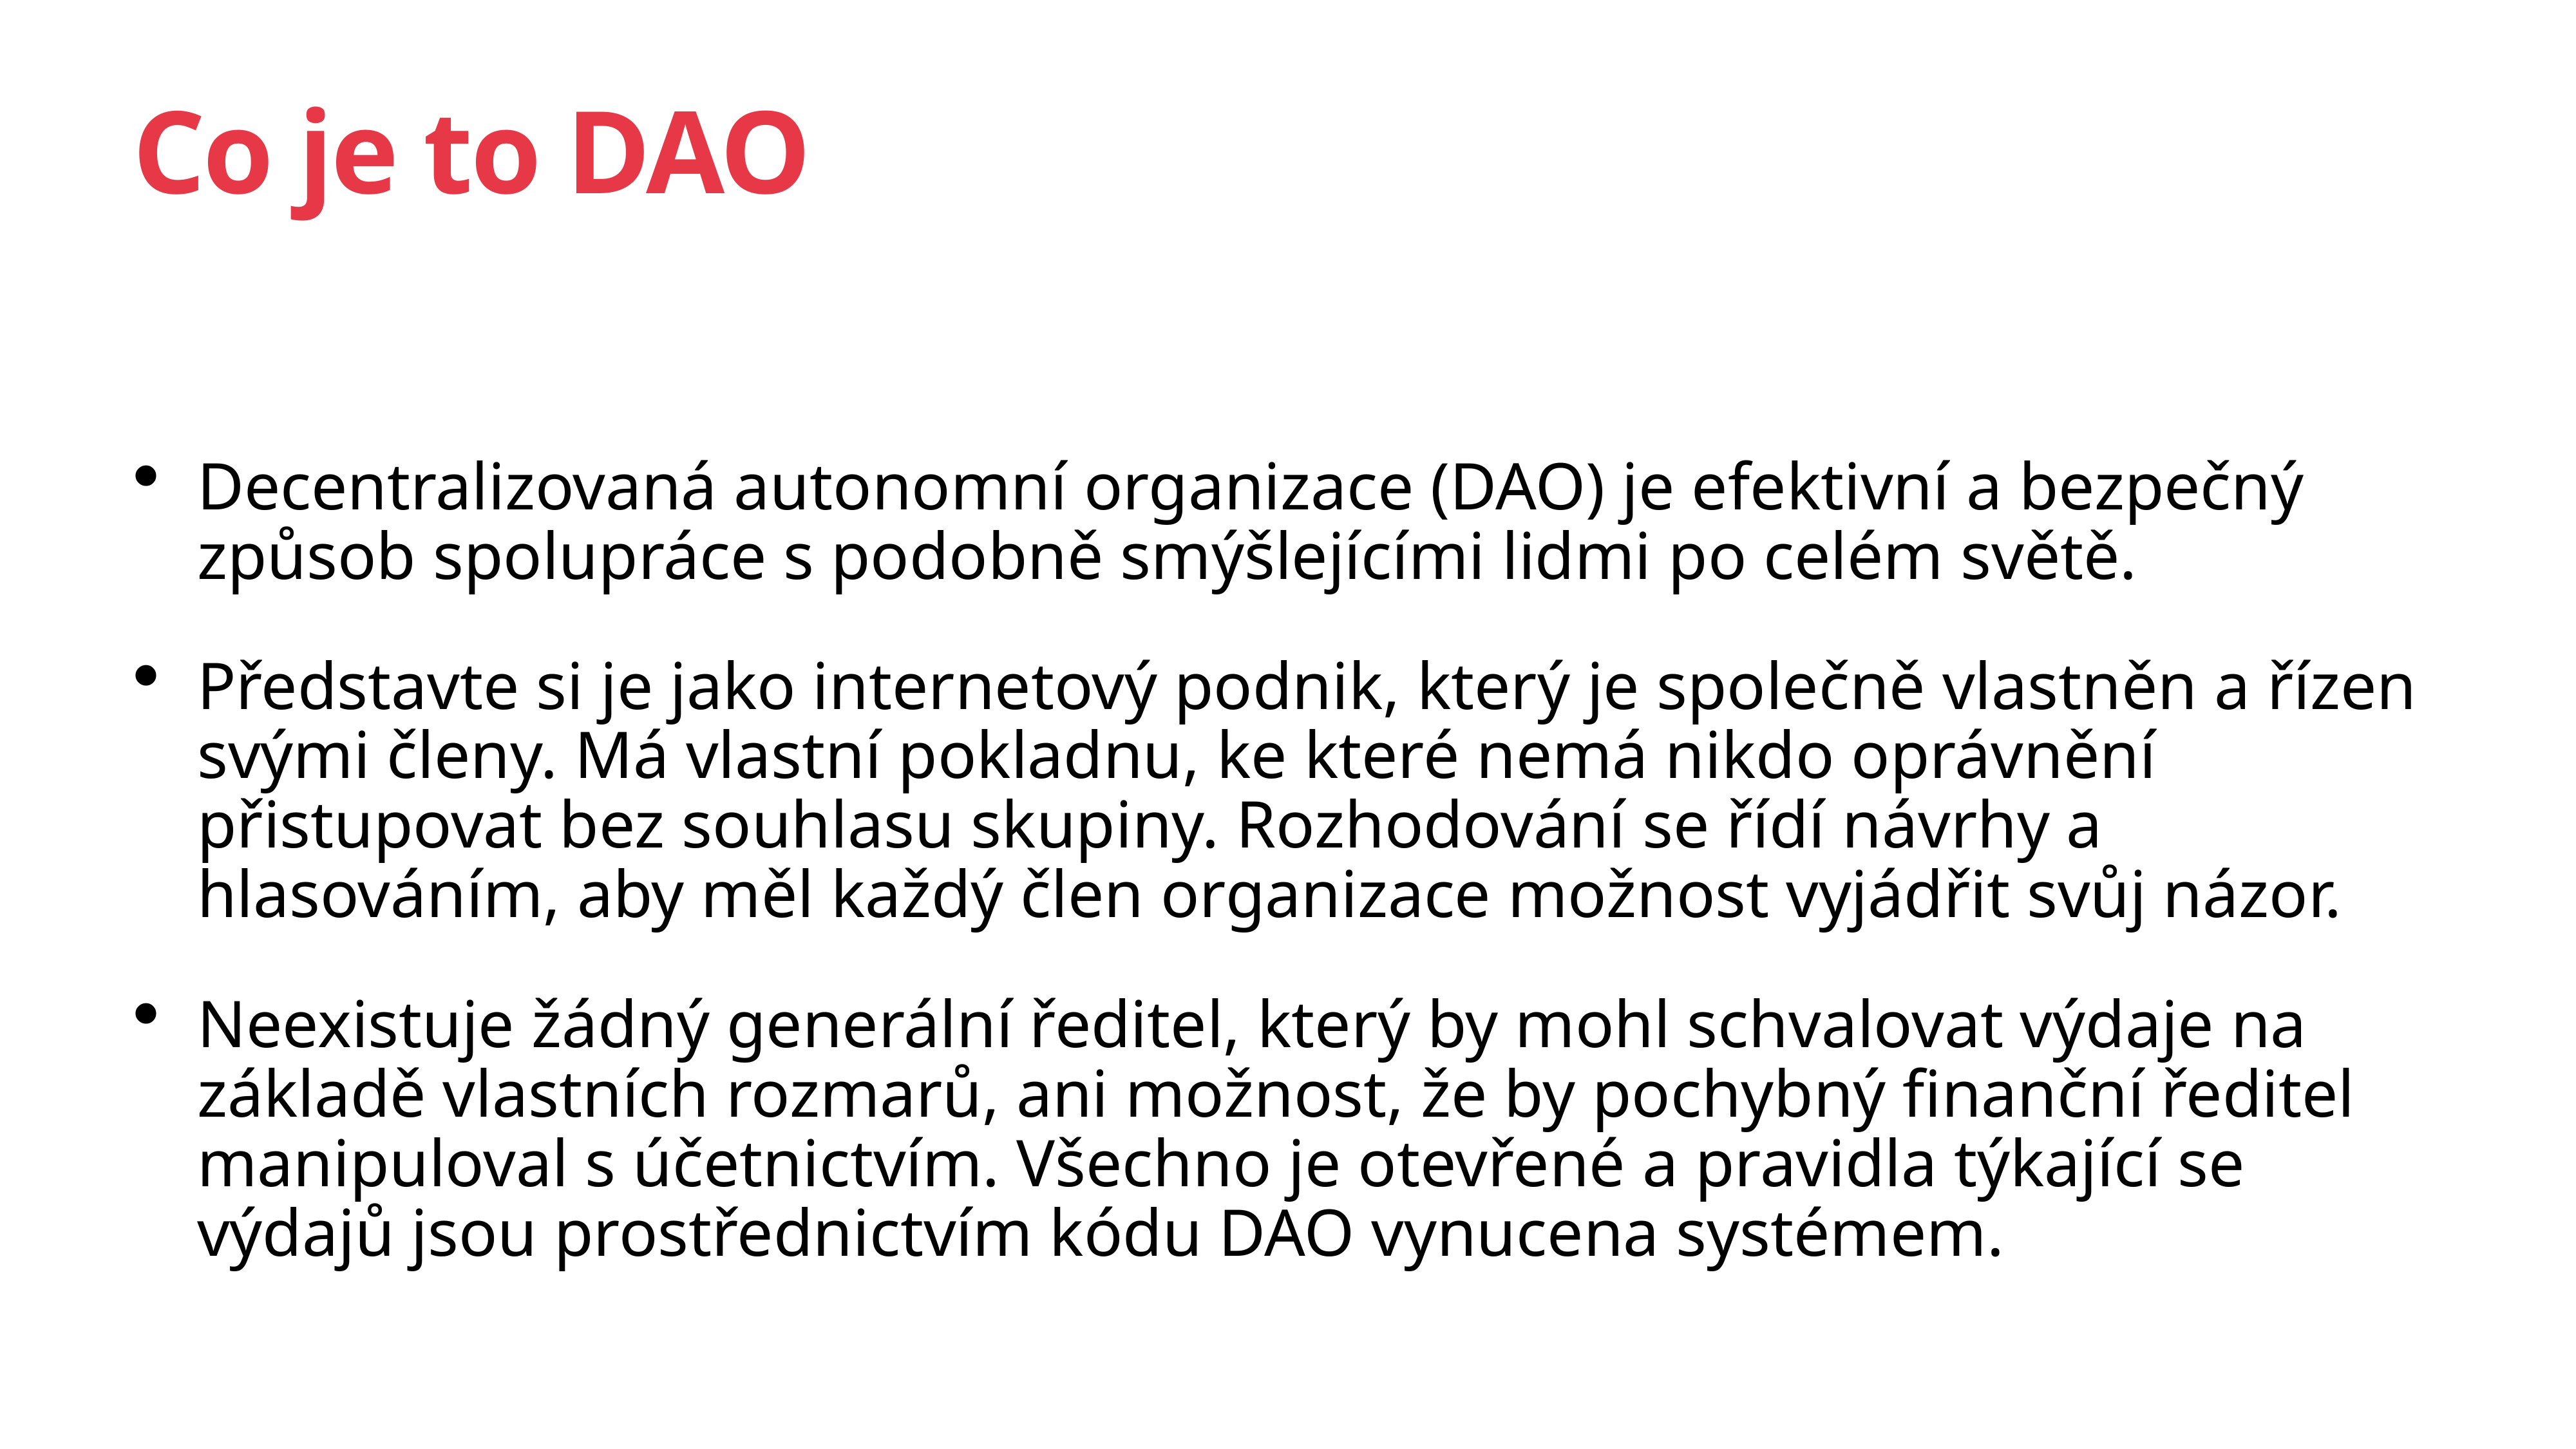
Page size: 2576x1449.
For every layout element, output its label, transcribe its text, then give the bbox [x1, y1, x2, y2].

title Co je to DAO [127, 100, 2449, 252]
list Decentralizovaná autonomní organizace (DAO) je efektivní a bezpečný způsob spolupráce s podobně smýšlejícími lidmi po celém světě. Představte si je jako internetový podnik, který je společně vlastněn a řízen svými členy. Má vlastní pokladnu, ke které nemá nikdo oprávnění přistupovat bez souhlasu skupiny. Rozhodování se řídí návrhy a hlasováním, aby měl každý člen organizace možnost vyjádřit svůj názor. Neexistuje žádný generální ředitel, který by mohl schvalovat výdaje na základě vlastních rozmarů, ani možnost, že by pochybný finanční ředitel manipuloval s účetnictvím. Všechno je otevřené a pravidla týkající se výdajů jsou prostřednictvím kódu DAO vynucena systémem. [127, 448, 2449, 1321]
